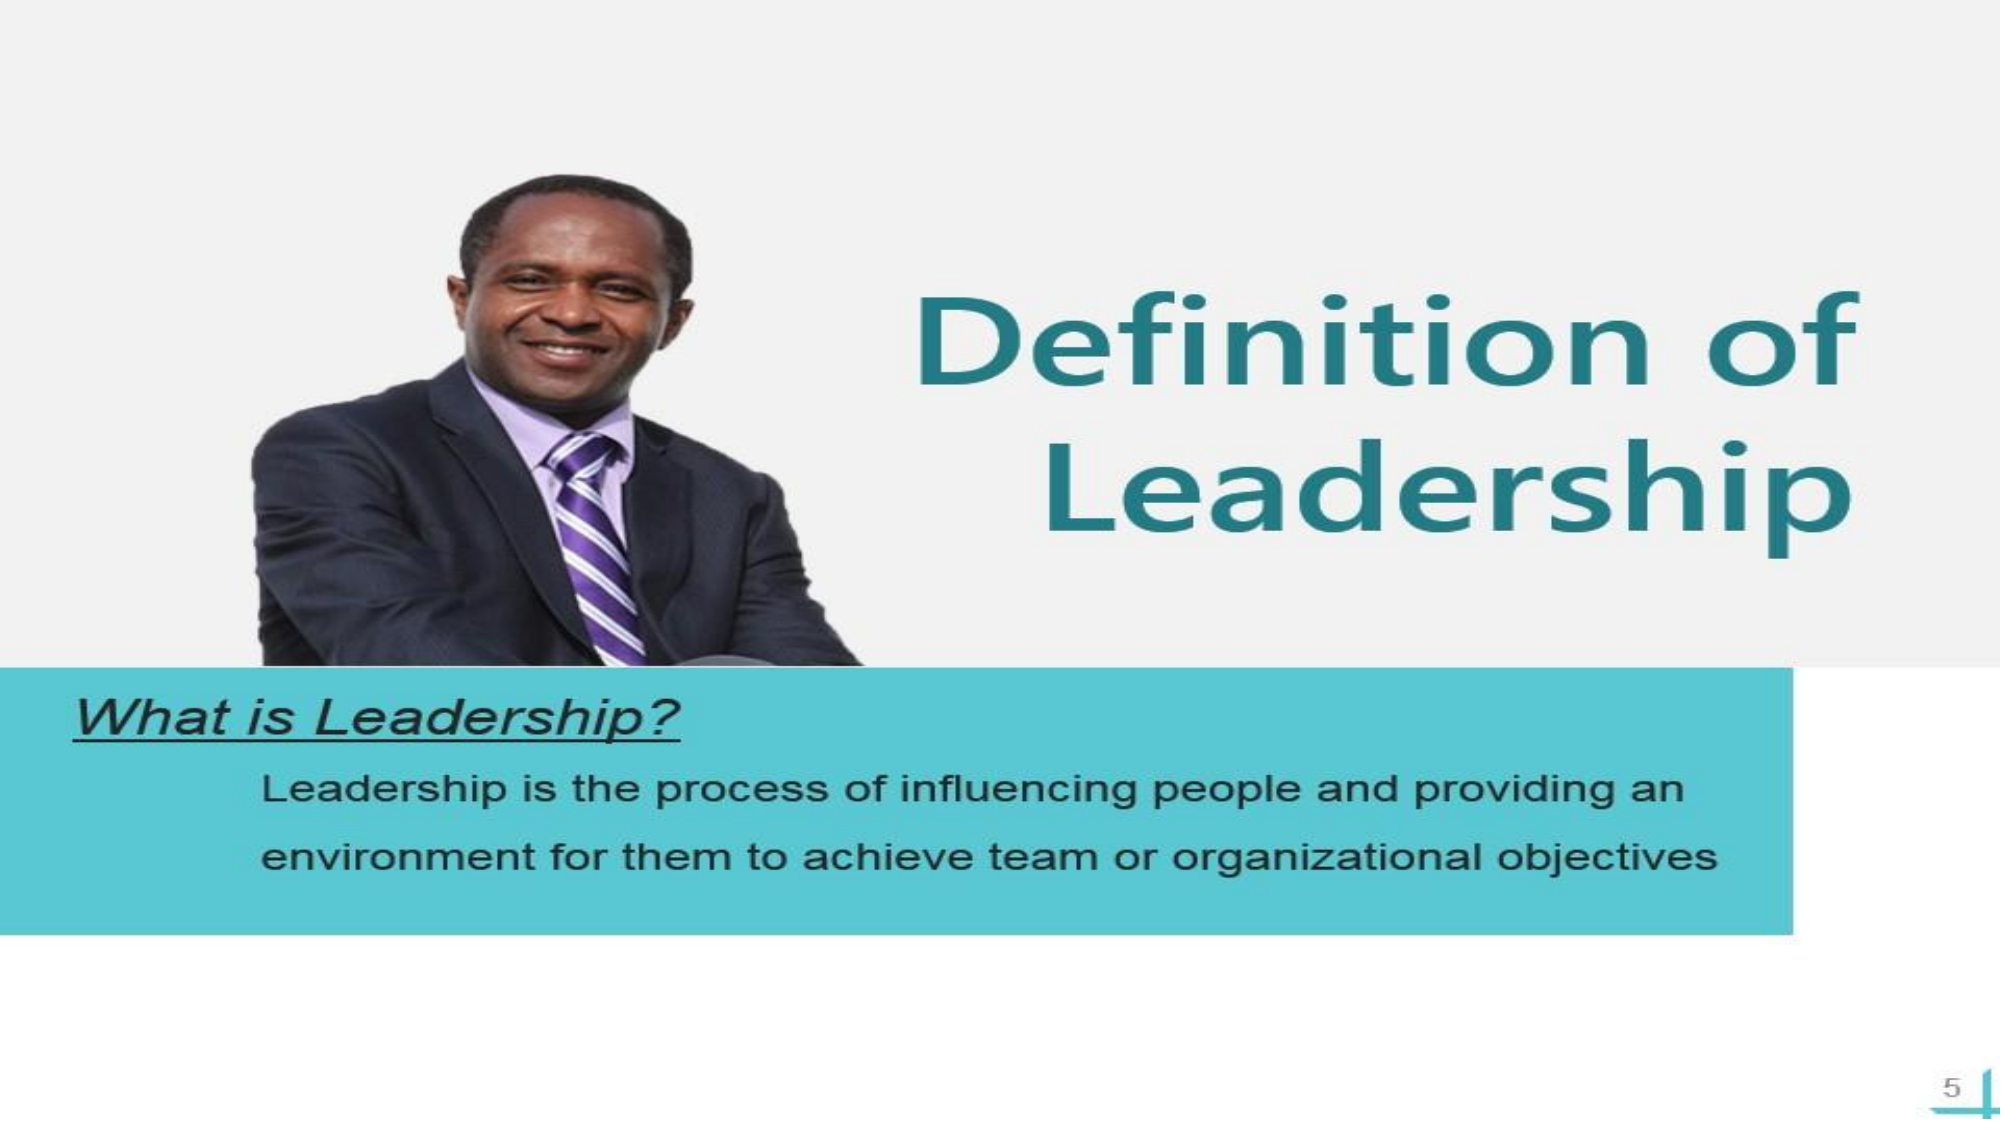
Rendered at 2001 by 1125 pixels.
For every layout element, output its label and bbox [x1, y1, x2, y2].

list [0, 0, 2000, 1120]
